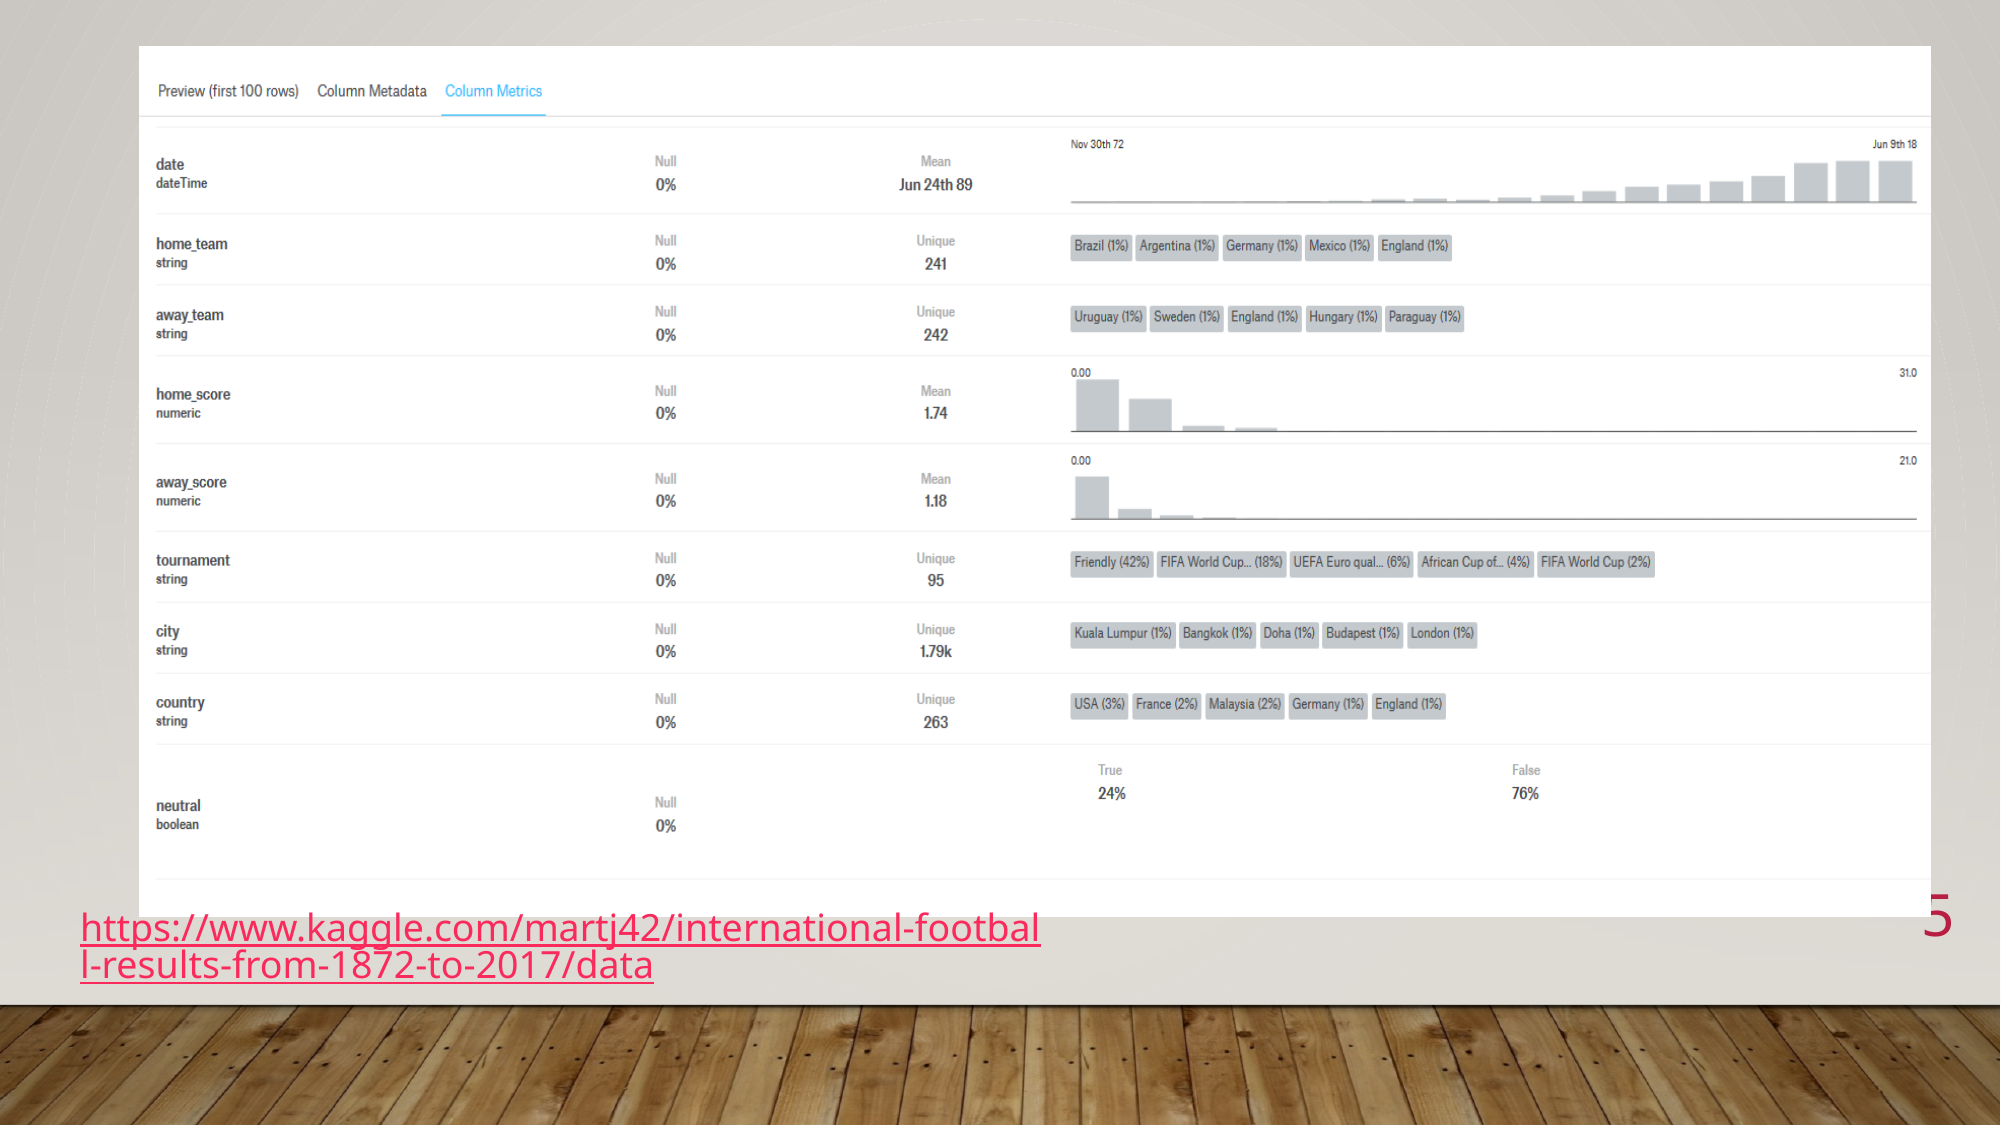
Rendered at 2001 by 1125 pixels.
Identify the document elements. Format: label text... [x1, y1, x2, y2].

text_box https://www.kaggle.com/martj42/international-football-results-from-1872-to-2017/data [65, 896, 1066, 962]
slide_number 5 [1836, 870, 1970, 954]
picture [0, 1005, 2000, 1125]
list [138, 46, 1931, 917]
